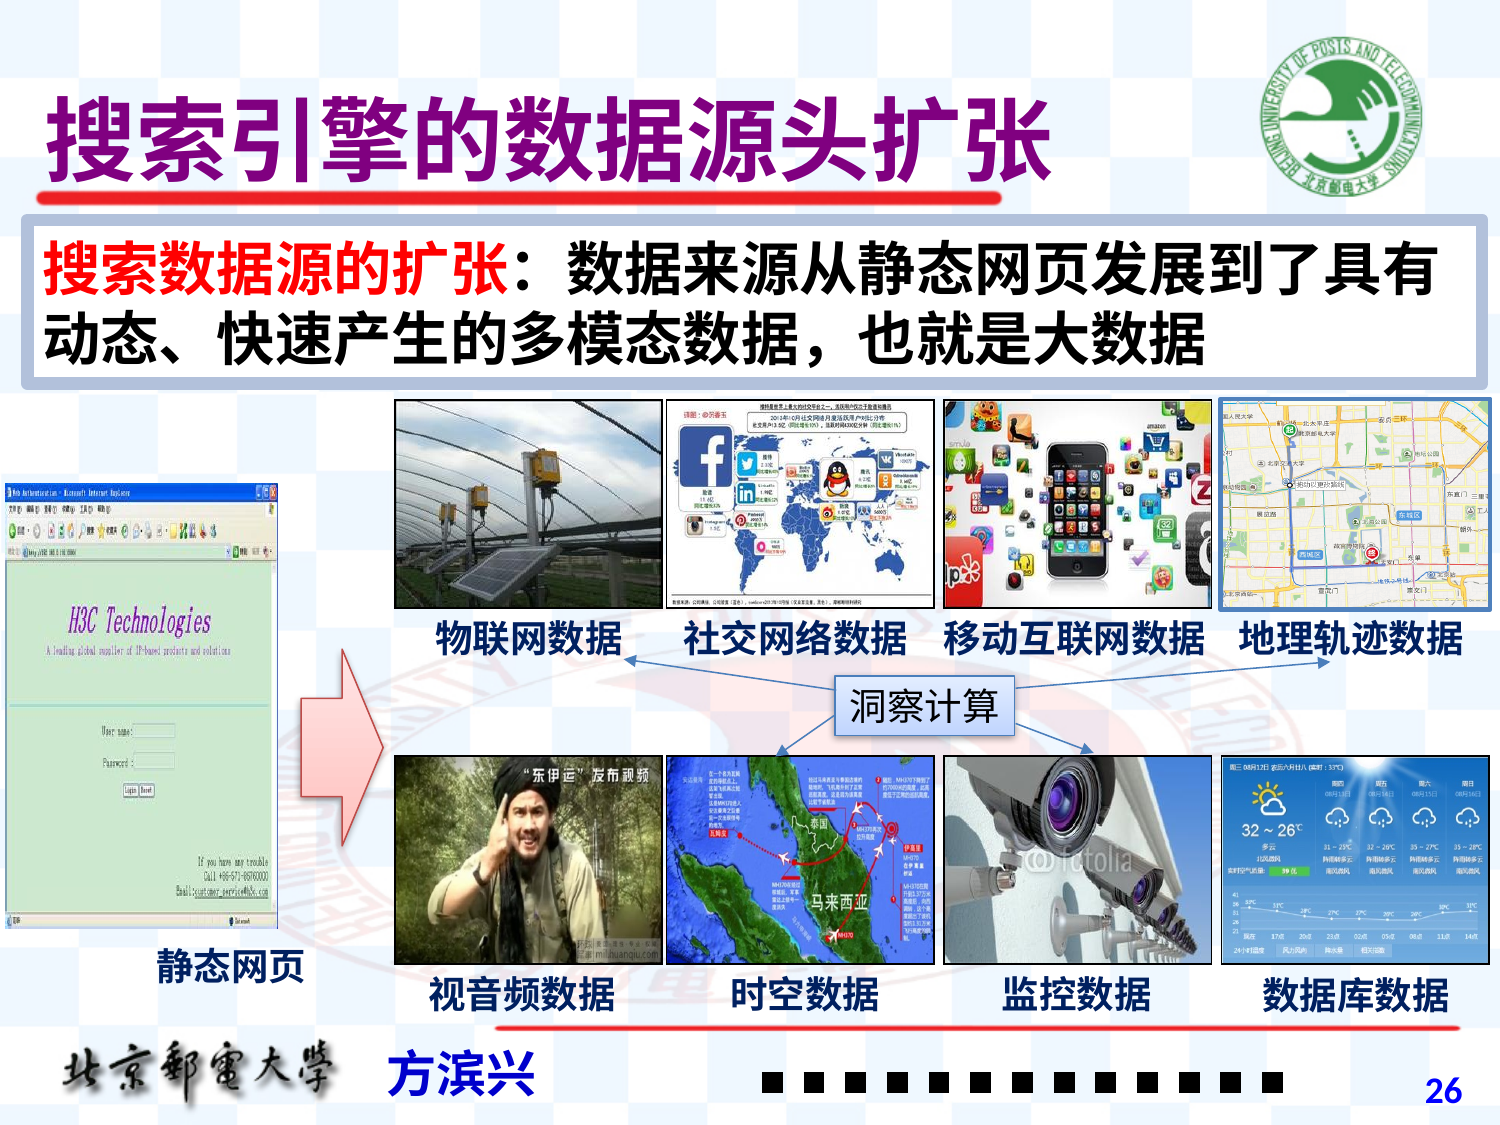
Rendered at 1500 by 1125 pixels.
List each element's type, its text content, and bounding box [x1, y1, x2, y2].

text_box 物联网数据 [420, 616, 638, 668]
text_box 静态网页 [141, 935, 322, 996]
text_box 移动互联网数据 [928, 607, 1221, 657]
text_box 社交网络数据 [668, 615, 924, 657]
text_box 数据库数据 [1247, 972, 1465, 1025]
text_box 地理轨迹数据 [1223, 615, 1479, 668]
title 搜索引擎的数据源头扩张 [29, 43, 1380, 232]
text_box 搜索数据源的扩张：数据来源从静态网页发展到了具有动态、快速产生的多模态数据，也就是大数据 [25, 218, 1484, 386]
text_box 时空数据 [715, 972, 896, 1023]
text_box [623, 658, 1331, 757]
text_box 监控数据 [987, 972, 1167, 1023]
text_box 视音频数据 [413, 972, 631, 1023]
picture [0, 0, 1500, 1125]
text_box [300, 648, 384, 847]
